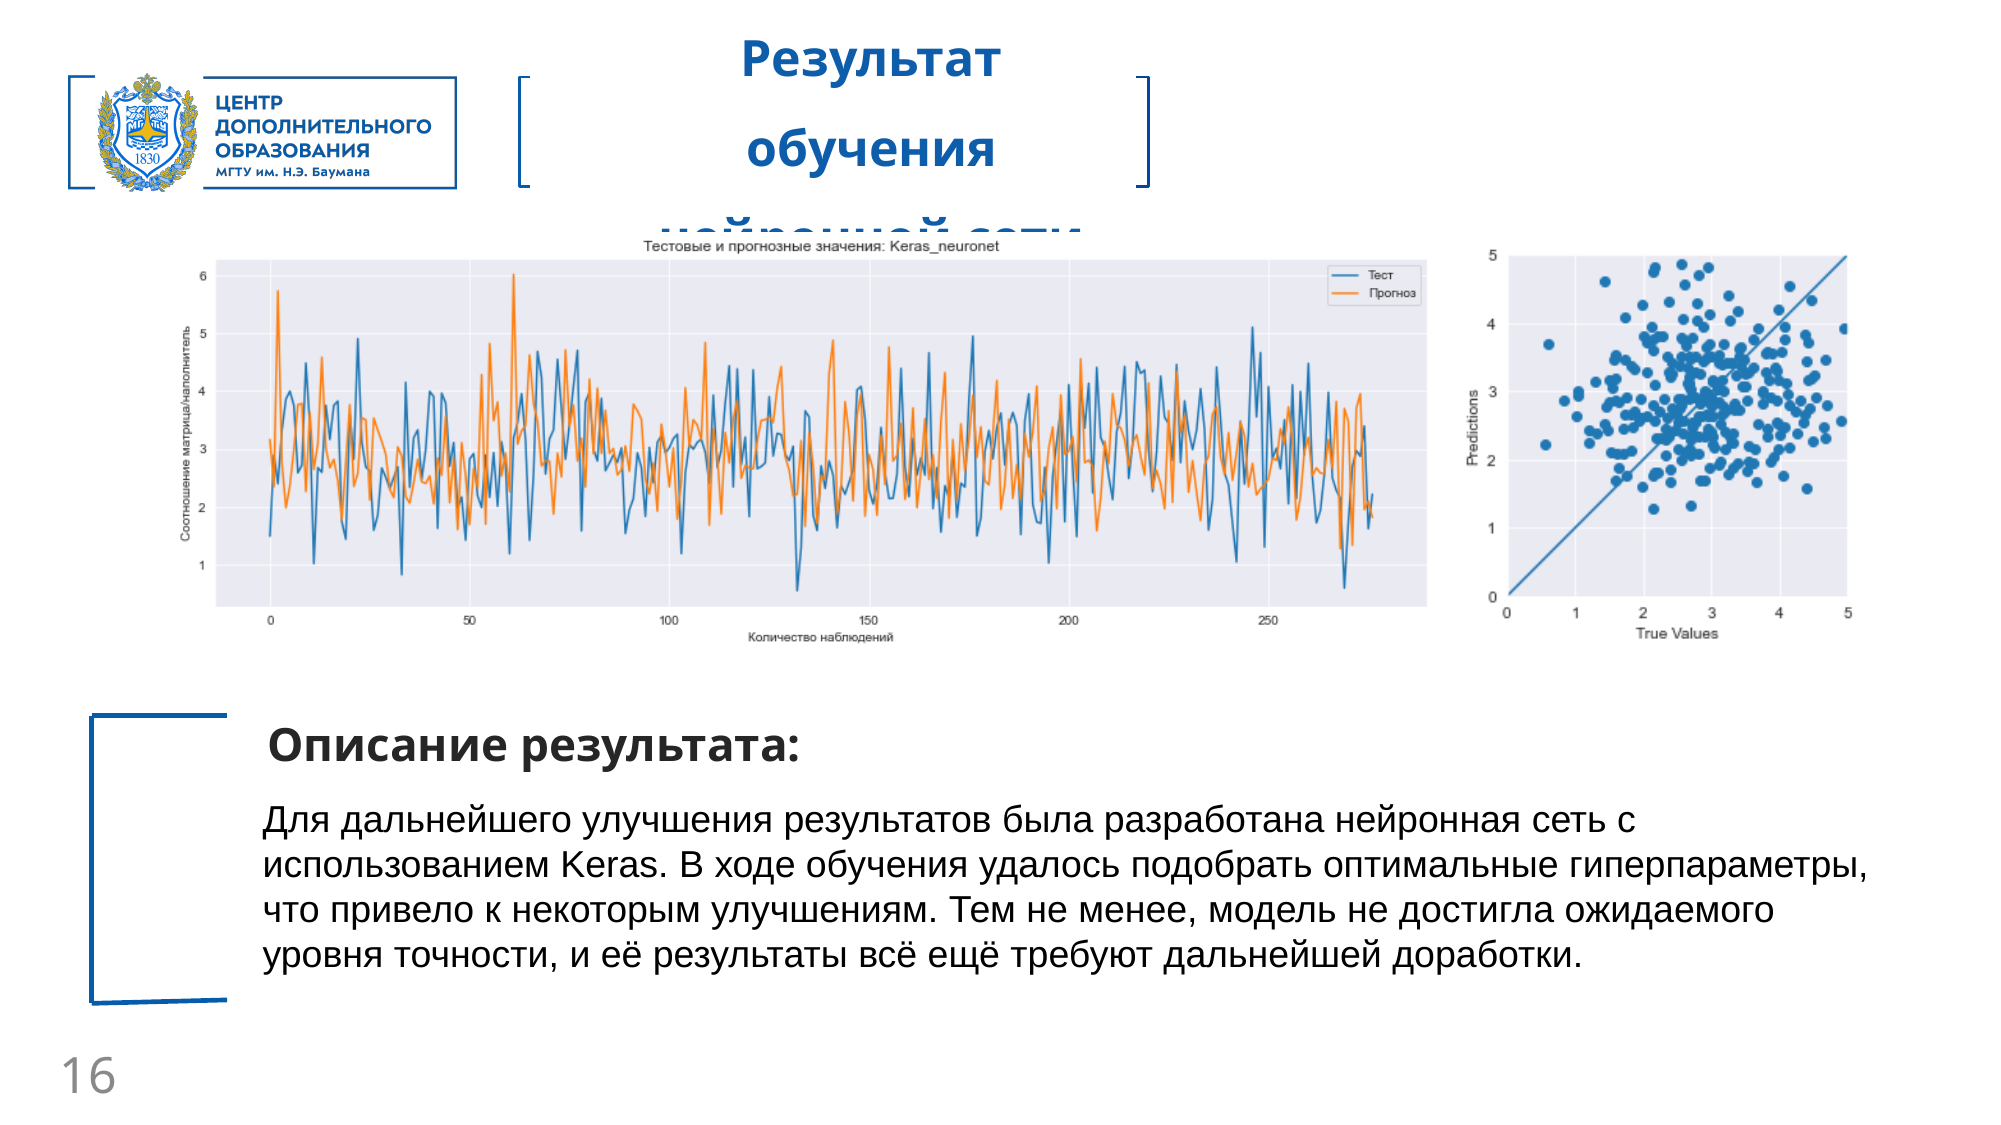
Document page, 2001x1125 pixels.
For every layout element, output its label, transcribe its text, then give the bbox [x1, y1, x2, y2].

text_box Для дальнейшего улучшения результатов была разработана нейронная сеть с использованием Keras. В ходе обучения удалось подобрать оптимальные гиперпараметры, что привело к некоторым улучшениям. Тем не менее, модель не достигла ожидаемого уровня точности, и её результаты всё ещё требуют дальнейшей доработки. [247, 787, 1909, 983]
list Описание результата: [254, 715, 2000, 915]
picture [173, 231, 1437, 653]
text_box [519, 76, 1150, 187]
picture [1456, 239, 1863, 653]
picture [68, 73, 457, 192]
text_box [91, 999, 228, 1004]
slide_number 16 [44, 1055, 139, 1101]
